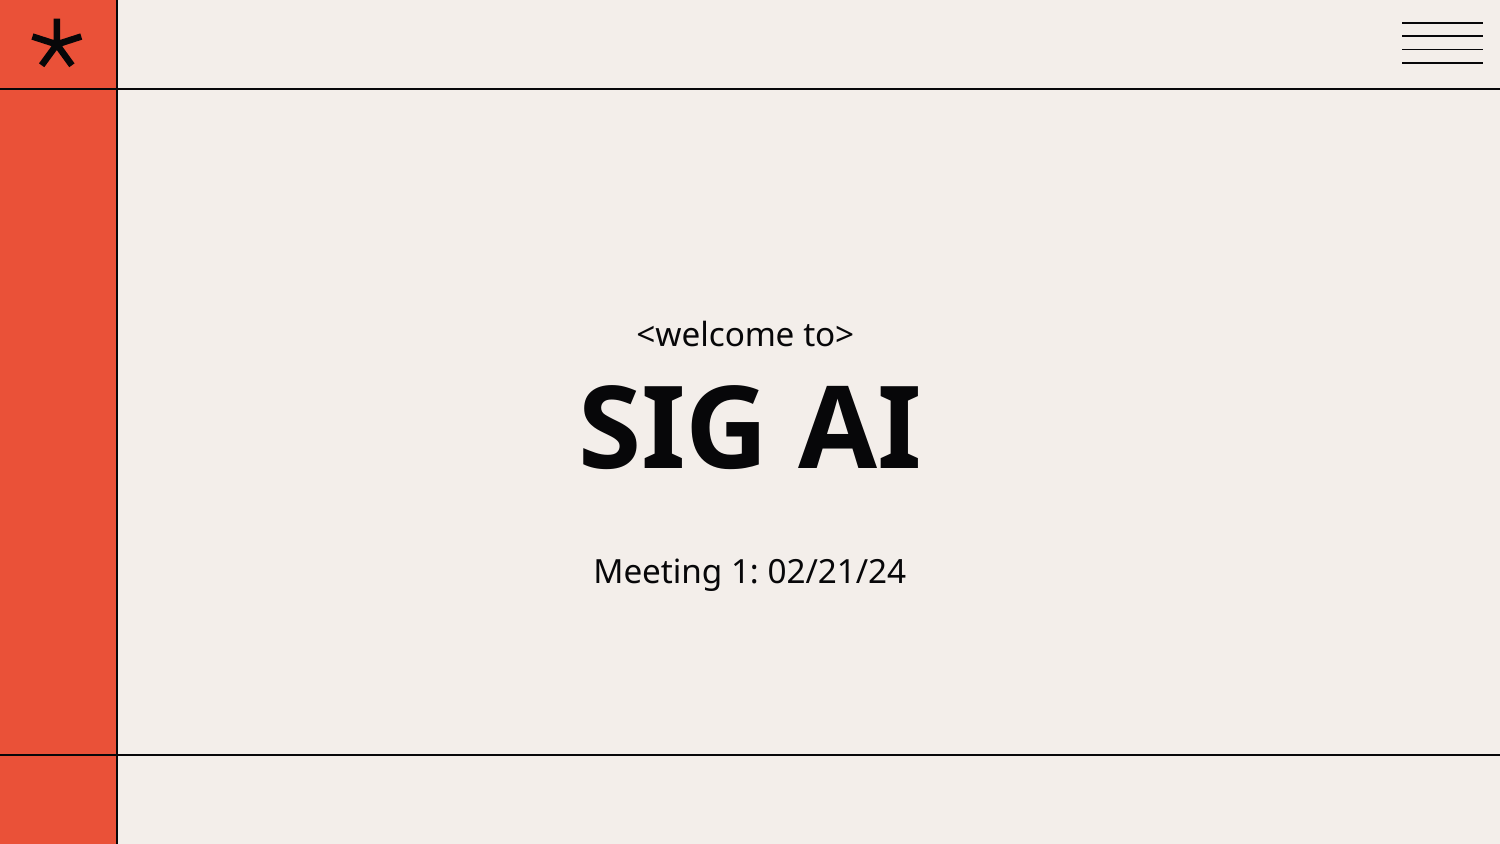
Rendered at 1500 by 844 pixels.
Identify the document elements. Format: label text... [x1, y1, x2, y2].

subtitle Meeting 1: 02/21/24 [150, 529, 1350, 608]
subtitle <welcome to> [621, 292, 879, 371]
title SIG AI [150, 234, 1350, 507]
